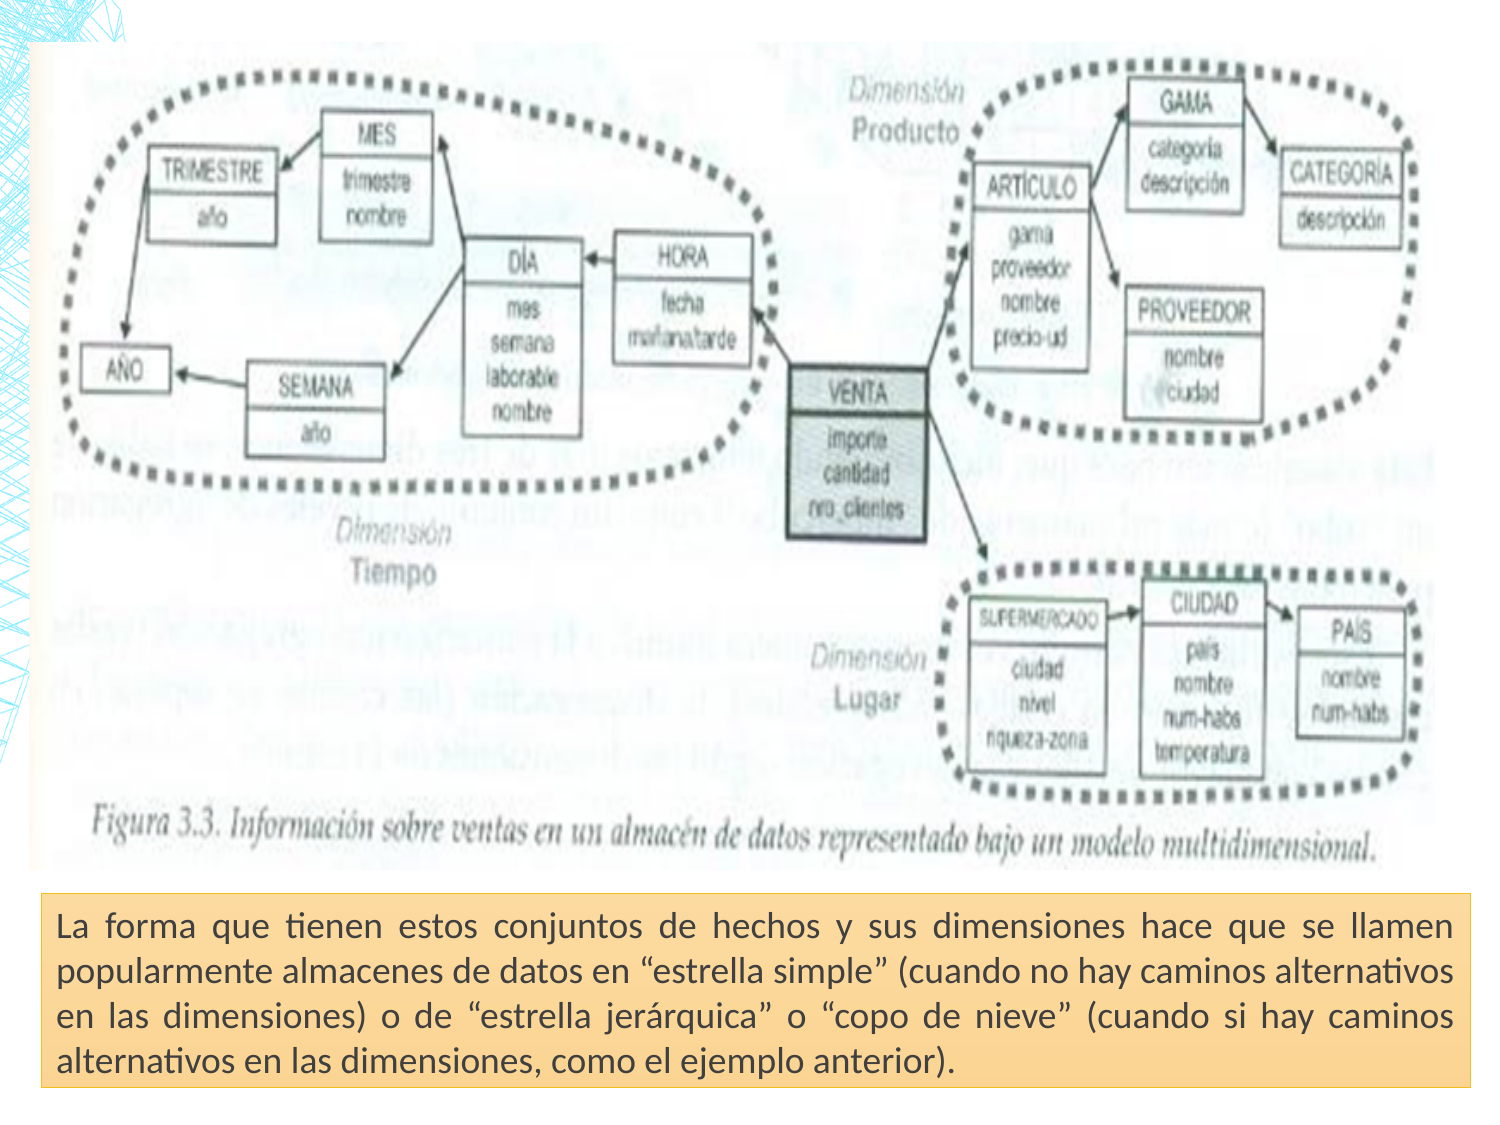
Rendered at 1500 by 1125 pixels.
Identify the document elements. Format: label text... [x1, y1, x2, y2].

picture [0, 0, 1500, 1125]
text_box La forma que tienen estos conjuntos de hechos y sus dimensiones hace que se llamen popularmente almacenes de datos en “estrella simple” (cuando no hay caminos alternativos en las dimensiones) o de “estrella jerárquica” o “copo de nieve” (cuando si hay caminos alternativos en las dimensiones, como el ejemplo anterior). [41, 893, 1471, 1088]
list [29, 42, 1436, 870]
